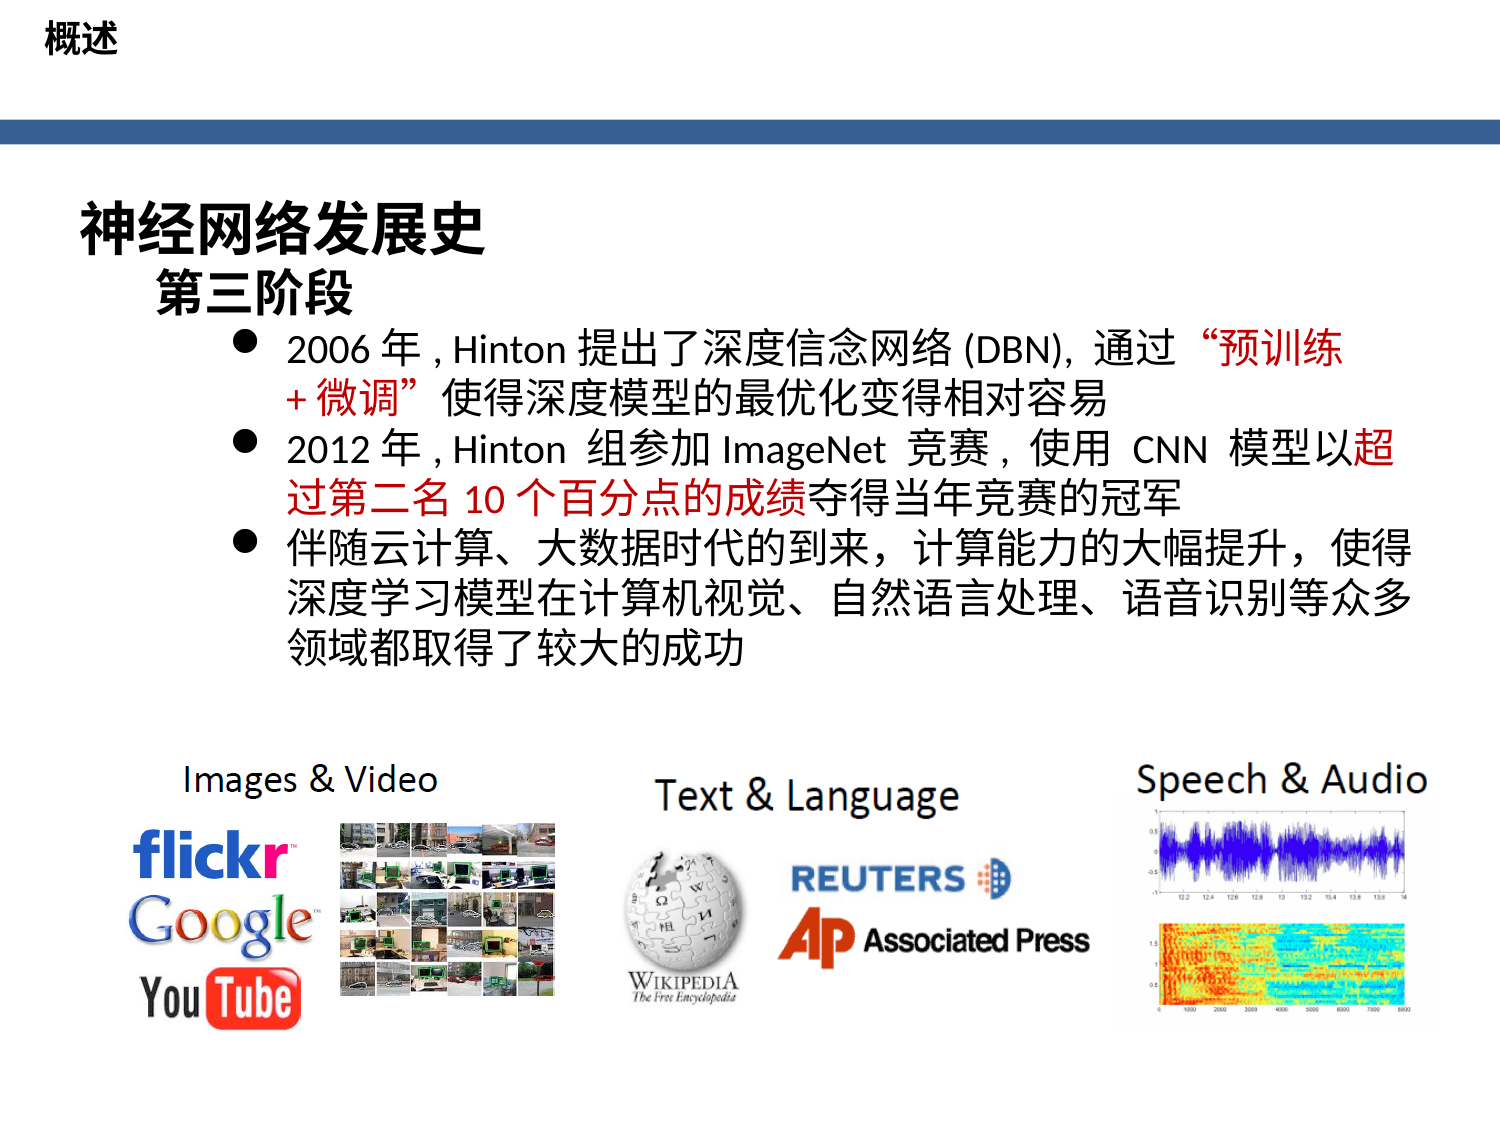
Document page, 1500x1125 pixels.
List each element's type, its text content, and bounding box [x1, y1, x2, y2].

title 概述 [29, 7, 1305, 91]
picture [607, 736, 1447, 1038]
subtitle 神经网络发展史 第三阶段 2006年, Hinton提出了深度信念网络(DBN), 通过“预训练+微调”使得深度模型的最优化变得相对容易 2012年, Hinton 组参加ImageNet 竞赛, 使用 CNN 模型以超过第二名10个百分点的成绩夺得当年竞赛的冠军 伴随云计算、大数据时代的到来，计算能力的大幅提升，使得深度学习模型在计算机视觉、自然语言处理、语音识别等众多领域都取得了较大的成功 [64, 184, 1436, 1047]
picture [111, 733, 573, 1056]
